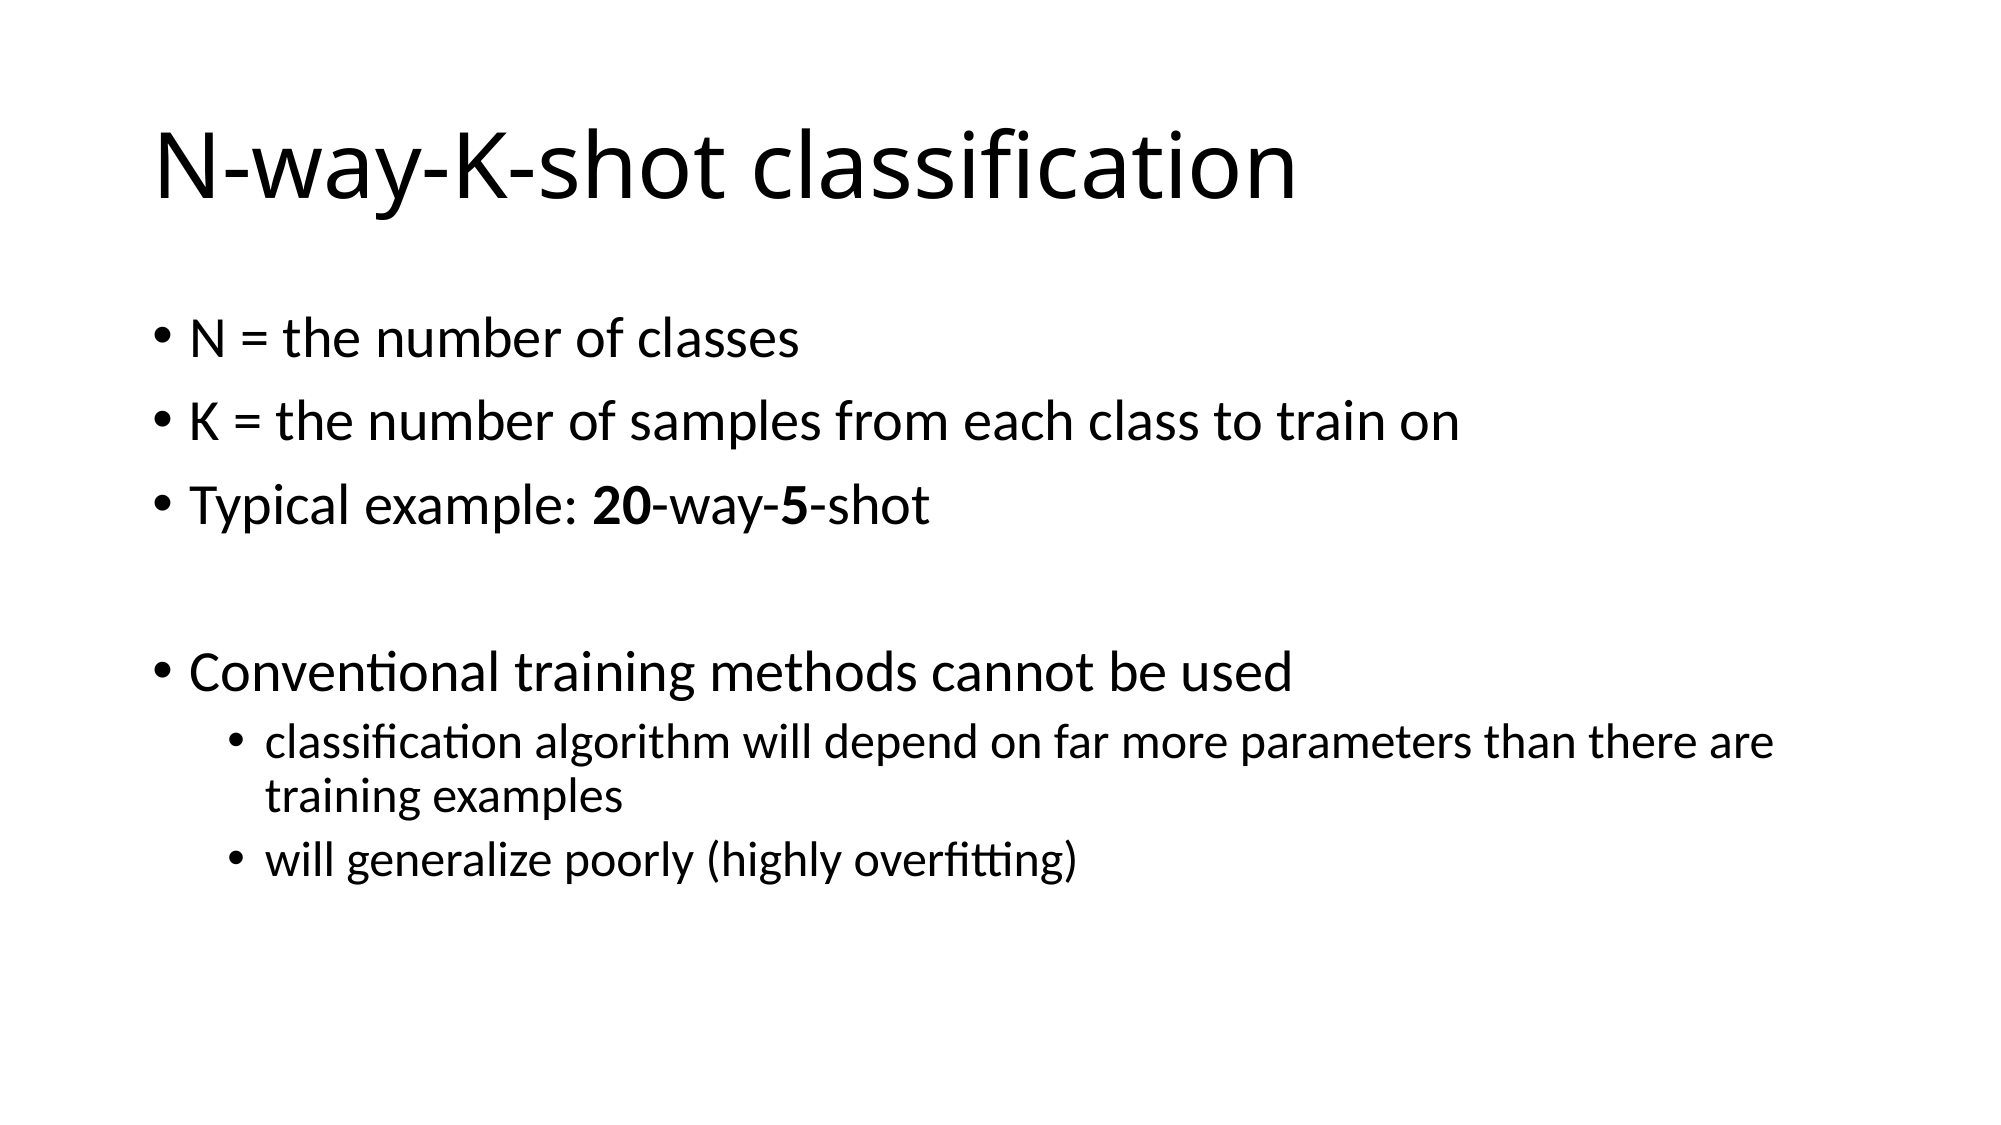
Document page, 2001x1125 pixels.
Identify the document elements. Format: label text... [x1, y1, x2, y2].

list N = the number of classes K = the number of samples from each class to train on Typical example: 20-way-5-shot Conventional training methods cannot be used classification algorithm will depend on far more parameters than there are training examples will generalize poorly (highly overfitting) [137, 299, 1863, 1014]
title N-way-K-shot classification [137, 59, 1863, 278]
